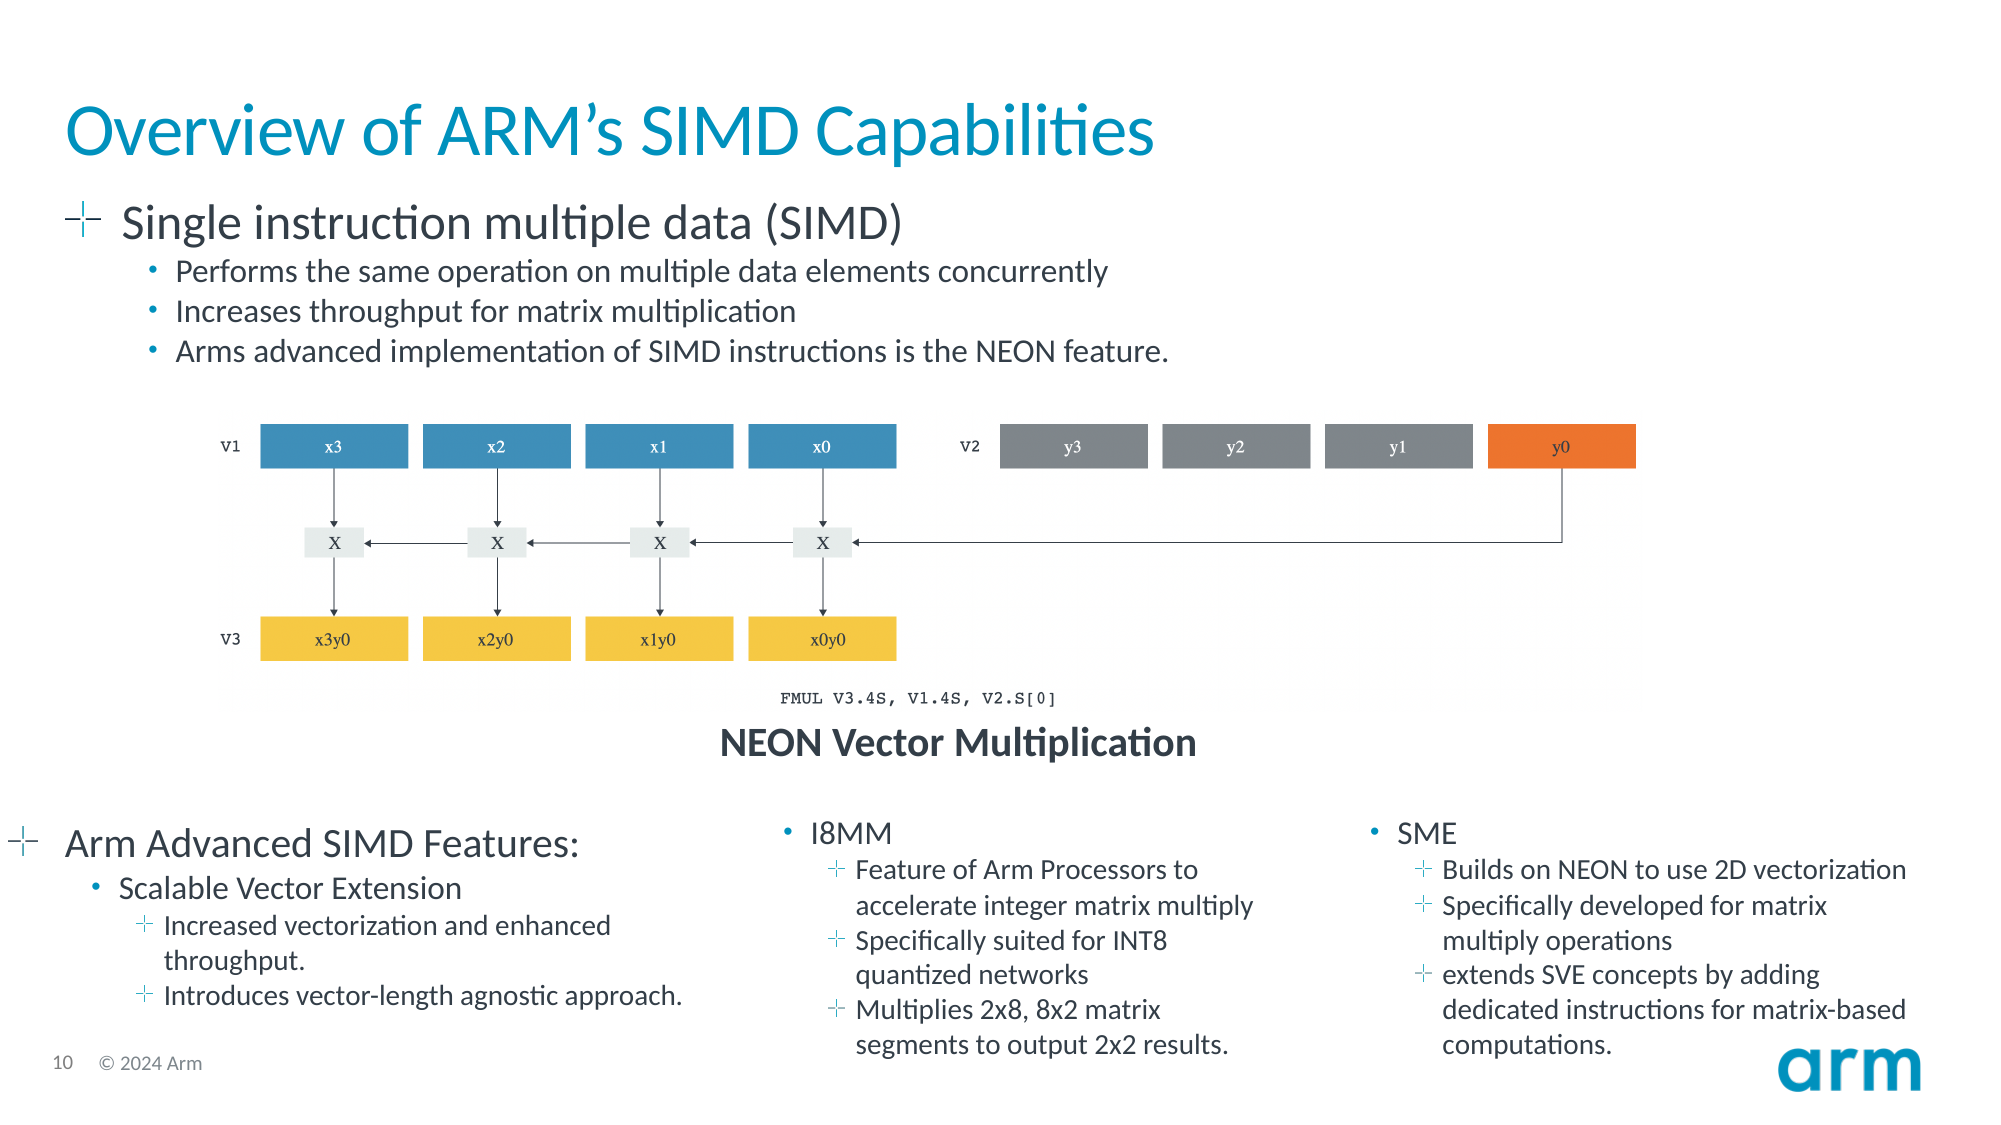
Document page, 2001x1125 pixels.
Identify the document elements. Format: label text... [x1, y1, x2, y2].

picture [828, 999, 845, 1017]
picture [65, 201, 101, 237]
text_box Arm Advanced SIMD Features: Scalable Vector Extension Increased vectorization and enhanced throughput. Introduces vector-length agnostic approach. [8, 816, 700, 1125]
picture [1415, 964, 1432, 982]
picture [136, 915, 153, 932]
picture [217, 410, 1643, 712]
picture [1415, 860, 1432, 877]
picture [1415, 895, 1432, 912]
title Overview of ARM’s SIMD Capabilities [65, 78, 1908, 186]
picture [8, 826, 38, 856]
picture [828, 860, 845, 877]
text_box SME Builds on NEON to use 2D vectorization Specifically developed for matrix multiply operations extends SVE concepts by adding dedicated instructions for matrix-based computations. [1287, 810, 1908, 1125]
picture [828, 930, 845, 947]
text_box I8MM Feature of Arm Processors to accelerate integer matrix multiply Specifically suited for INT8 quantized networks Multiplies 2x8, 8x2 matrix segments to output 2x2 results. [700, 810, 1273, 1125]
text_box NEON Vector Multiplication [636, 714, 1732, 769]
picture [136, 985, 153, 1002]
text_box Single instruction multiple data (SIMD) Performs the same operation on multiple data elements concurrently Increases throughput for matrix multiplication Arms advanced implementation of SIMD instructions is the NEON feature. [65, 189, 1852, 1060]
picture [1908, 1047, 1922, 1093]
